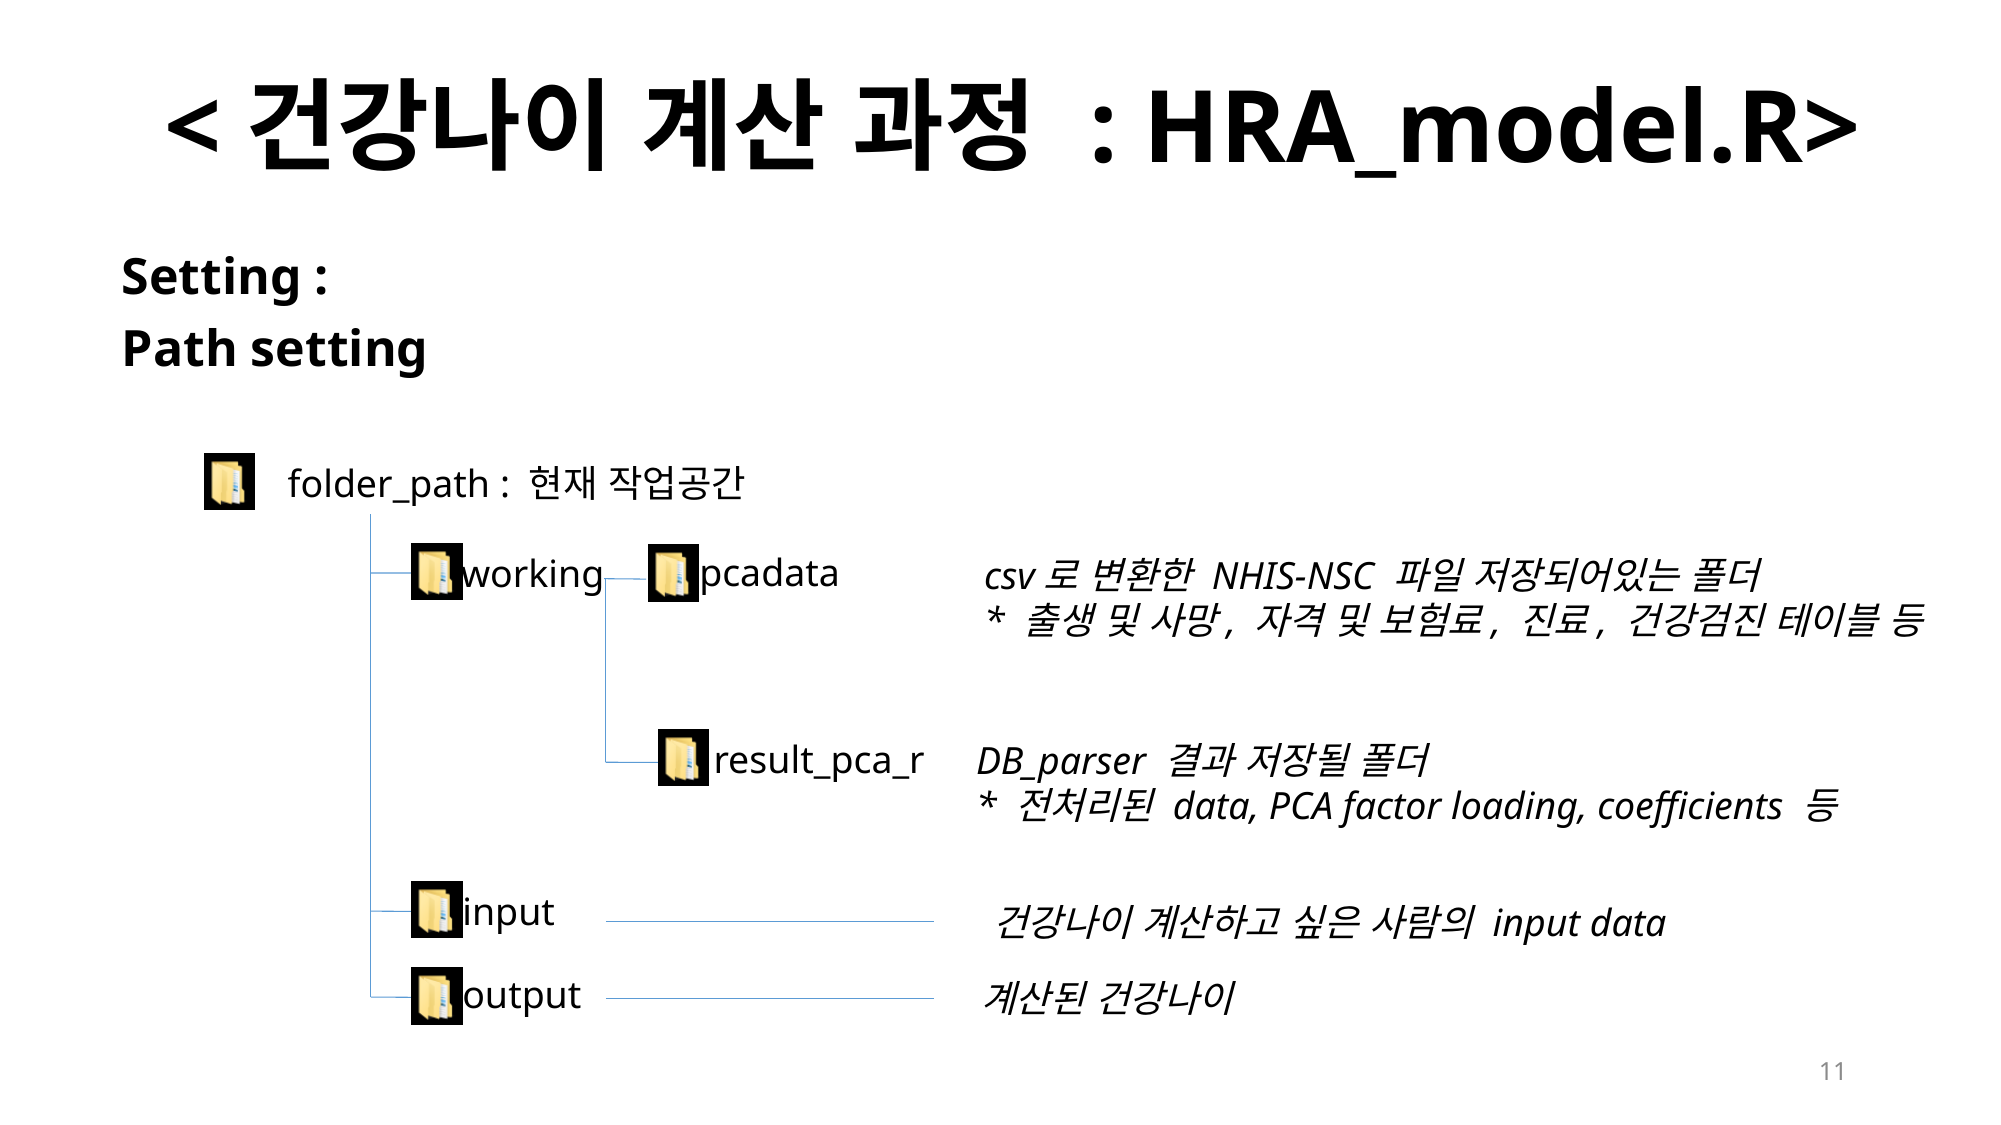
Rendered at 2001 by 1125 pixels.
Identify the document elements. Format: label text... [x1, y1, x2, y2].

picture [411, 543, 463, 600]
slide_number 11 [1412, 1042, 1863, 1103]
picture [411, 881, 463, 938]
picture [411, 967, 463, 1025]
picture [648, 544, 699, 602]
text_box result_pca_r [698, 728, 1033, 789]
text_box 건강나이 계산하고 싶은 사람의 input data [978, 891, 1682, 952]
text_box csv로 변환한 NHIS-NSC 파일 저장되어있는 폴더 * 출생 및 사망, 자격 및 보험료, 진료, 건강검진 테이블 등 [969, 544, 1938, 650]
text_box output [447, 963, 597, 1024]
text_box working [446, 543, 620, 603]
text_box <건강나이 계산 과정 : HRA_model.R> [149, 55, 1877, 190]
text_box DB_parser 결과 저장될 폴더 * 전처리된 data, PCA factor loading, coefficients 등 [961, 729, 1853, 834]
text_box input [447, 880, 570, 941]
text_box pcadata [684, 541, 855, 602]
text_box 계산된 건강나이 [966, 967, 1249, 1028]
picture [204, 453, 255, 510]
picture [658, 729, 709, 786]
text_box Setting : Path setting [107, 225, 444, 384]
text_box folder_path : 현재 작업공간 [272, 453, 762, 513]
